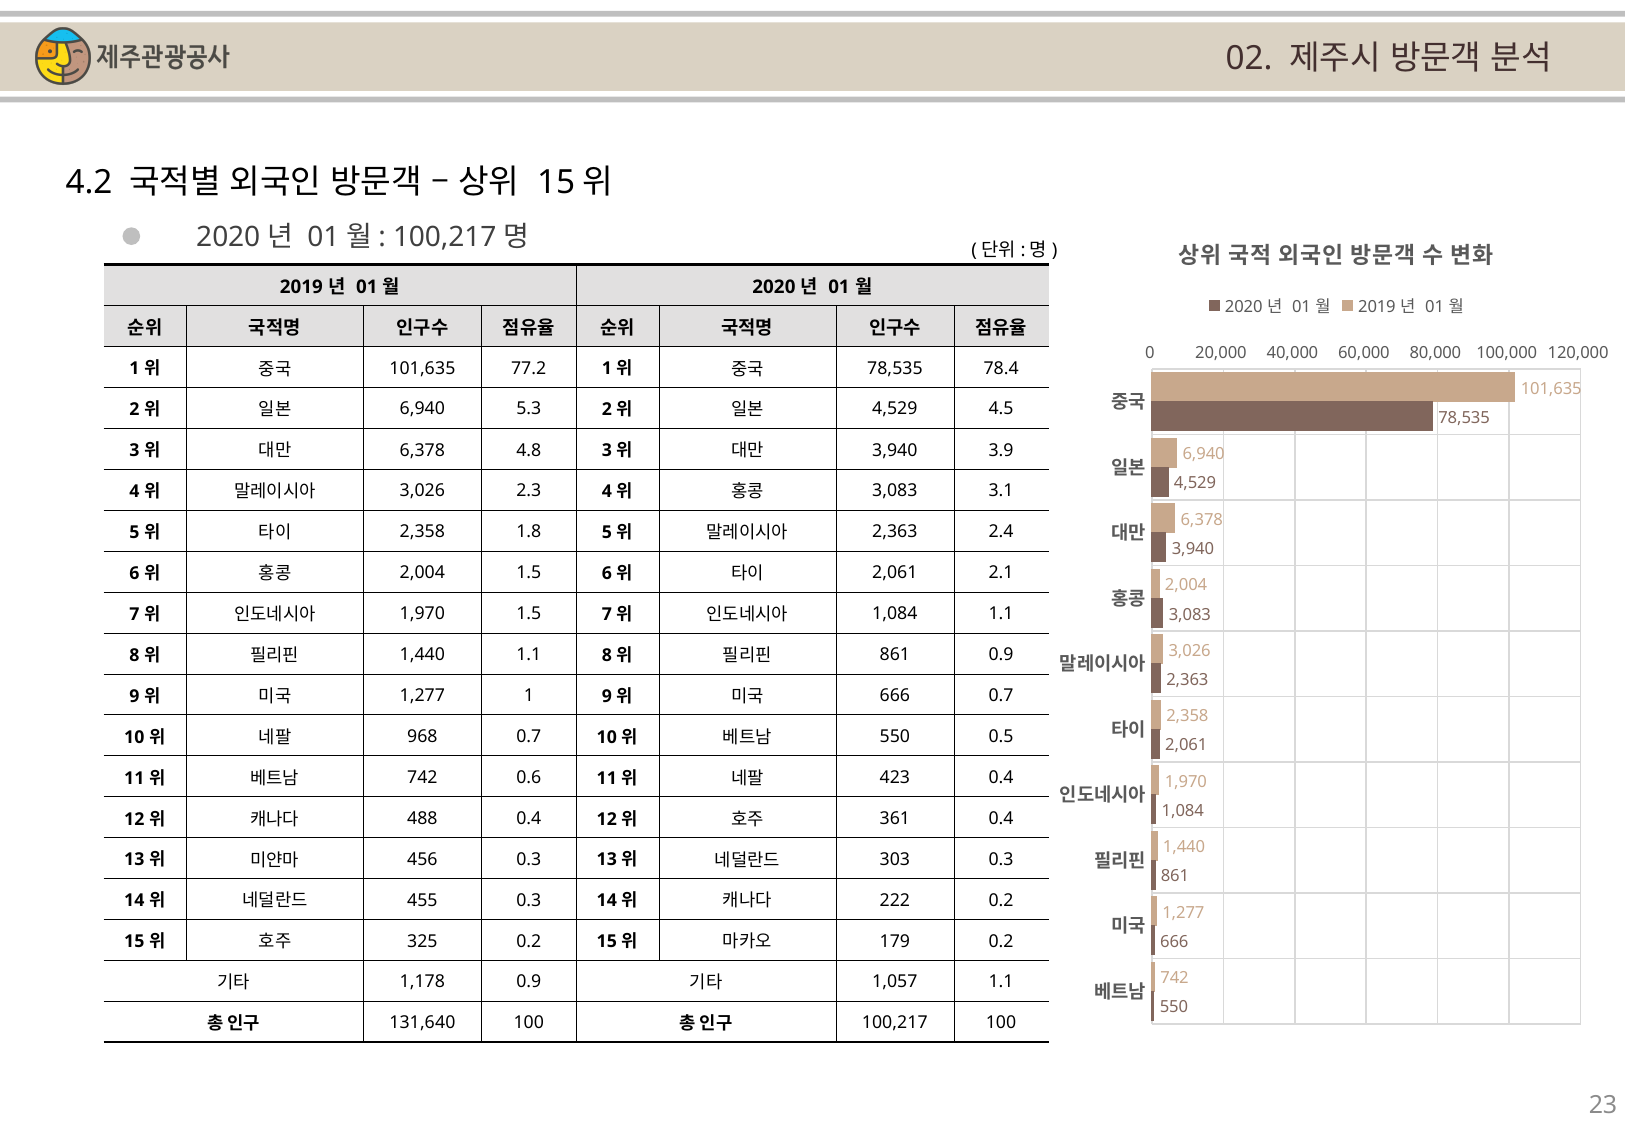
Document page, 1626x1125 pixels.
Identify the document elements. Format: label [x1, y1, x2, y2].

table_cell [660, 797, 836, 837]
table_cell [187, 797, 363, 837]
table_cell [955, 388, 1048, 428]
text_box [956, 229, 1048, 263]
table_cell [104, 552, 186, 592]
table_cell [577, 715, 659, 755]
table_cell [577, 593, 659, 633]
table_cell [955, 715, 1048, 755]
table_cell [482, 470, 576, 510]
table_cell [660, 879, 836, 919]
table_cell [660, 634, 836, 674]
table_cell [364, 715, 481, 755]
table_cell [837, 838, 954, 878]
table_cell [955, 1002, 1048, 1041]
table_cell [187, 552, 363, 592]
table_cell [482, 797, 576, 837]
table_cell [104, 838, 186, 878]
table_cell [955, 961, 1048, 1001]
table_cell [577, 1002, 836, 1041]
table_cell [955, 552, 1048, 592]
table_cell [187, 511, 363, 551]
table_cell [837, 634, 954, 674]
table_cell [482, 675, 576, 714]
table_cell [837, 797, 954, 837]
text_box [181, 210, 545, 260]
table_cell [187, 347, 363, 387]
table_cell [660, 306, 836, 346]
table_cell [364, 961, 481, 1001]
table_cell [364, 879, 481, 919]
table_cell [482, 388, 576, 428]
table_cell [187, 470, 363, 510]
table_cell [364, 511, 481, 551]
table_cell [364, 470, 481, 510]
table_cell [482, 511, 576, 551]
table_cell [955, 797, 1048, 837]
table_cell [577, 306, 659, 346]
table_cell [187, 593, 363, 633]
table_cell [837, 1002, 954, 1041]
table_cell [187, 429, 363, 469]
table_cell [104, 756, 186, 796]
table_cell [837, 470, 954, 510]
table_cell [104, 1002, 363, 1041]
text_box [121, 226, 141, 246]
text_box [50, 152, 1144, 208]
table_cell [482, 838, 576, 878]
table_cell [577, 552, 659, 592]
table_cell [104, 306, 186, 346]
table_cell [955, 306, 1048, 346]
table_cell [955, 756, 1048, 796]
table_cell [187, 306, 363, 346]
table_header [577, 266, 1048, 305]
table_cell [660, 347, 836, 387]
table_cell [104, 634, 186, 674]
table_cell [364, 634, 481, 674]
table_cell [955, 879, 1048, 919]
table_cell [660, 920, 836, 960]
table_cell [837, 961, 954, 1001]
table_cell [482, 961, 576, 1001]
table_cell [955, 511, 1048, 551]
table_cell [955, 920, 1048, 960]
table_cell [660, 388, 836, 428]
table_cell [660, 511, 836, 551]
table_cell [660, 838, 836, 878]
table_cell [577, 429, 659, 469]
table_cell [104, 388, 186, 428]
table_cell [577, 388, 659, 428]
table_cell [187, 675, 363, 714]
table_cell [104, 470, 186, 510]
table_cell [482, 429, 576, 469]
table_cell [577, 347, 659, 387]
table_cell [104, 797, 186, 837]
table_cell [364, 552, 481, 592]
table_cell [660, 552, 836, 592]
table_cell [104, 511, 186, 551]
table_cell [187, 920, 363, 960]
table_cell [955, 838, 1048, 878]
table_cell [577, 961, 836, 1001]
table_cell [660, 429, 836, 469]
table_cell [955, 429, 1048, 469]
table_cell [104, 961, 363, 1001]
text_box [1042, 28, 1595, 84]
table_cell [660, 470, 836, 510]
table_cell [955, 347, 1048, 387]
table_cell [482, 715, 576, 755]
table_cell [955, 675, 1048, 714]
table_cell [104, 920, 186, 960]
table_cell [104, 593, 186, 633]
table_cell [187, 388, 363, 428]
table_cell [364, 797, 481, 837]
table_cell [482, 1002, 576, 1041]
table_cell [577, 675, 659, 714]
table_cell [364, 1002, 481, 1041]
table_cell [104, 347, 186, 387]
slide_number [1251, 1063, 1618, 1123]
table_cell [660, 675, 836, 714]
table_cell [660, 593, 836, 633]
table_cell [104, 879, 186, 919]
table_cell [482, 920, 576, 960]
table_cell [837, 715, 954, 755]
table_cell [577, 511, 659, 551]
table_cell [577, 634, 659, 674]
table_cell [364, 675, 481, 714]
table_cell [837, 756, 954, 796]
table_cell [955, 634, 1048, 674]
table_cell [482, 593, 576, 633]
table_cell [482, 756, 576, 796]
table_cell [187, 756, 363, 796]
table_cell [482, 347, 576, 387]
chart [1048, 205, 1625, 1041]
table_cell [837, 347, 954, 387]
table_cell [104, 429, 186, 469]
table_cell [837, 306, 954, 346]
table_cell [837, 429, 954, 469]
table_cell [837, 552, 954, 592]
table_cell [187, 879, 363, 919]
table_cell [104, 715, 186, 755]
picture [31, 26, 232, 87]
table_cell [104, 675, 186, 714]
table_cell [955, 470, 1048, 510]
table_cell [482, 634, 576, 674]
table_cell [837, 675, 954, 714]
table_cell [364, 429, 481, 469]
table_cell [660, 756, 836, 796]
table_cell [837, 388, 954, 428]
table_cell [364, 388, 481, 428]
table_cell [364, 306, 481, 346]
table_cell [577, 879, 659, 919]
table_cell [577, 470, 659, 510]
table_cell [187, 634, 363, 674]
table_cell [482, 879, 576, 919]
table_cell [187, 715, 363, 755]
table_cell [364, 838, 481, 878]
table_cell [482, 552, 576, 592]
table_cell [187, 838, 363, 878]
table_cell [577, 797, 659, 837]
table_cell [837, 511, 954, 551]
table_cell [364, 756, 481, 796]
table_cell [364, 593, 481, 633]
table_cell [837, 593, 954, 633]
table_cell [660, 715, 836, 755]
table_cell [577, 838, 659, 878]
table_cell [482, 306, 576, 346]
table_cell [577, 756, 659, 796]
table_cell [837, 920, 954, 960]
table_cell [577, 920, 659, 960]
table_cell [837, 879, 954, 919]
table_cell [364, 347, 481, 387]
table_header [104, 266, 576, 305]
table_cell [364, 920, 481, 960]
table_cell [955, 593, 1048, 633]
